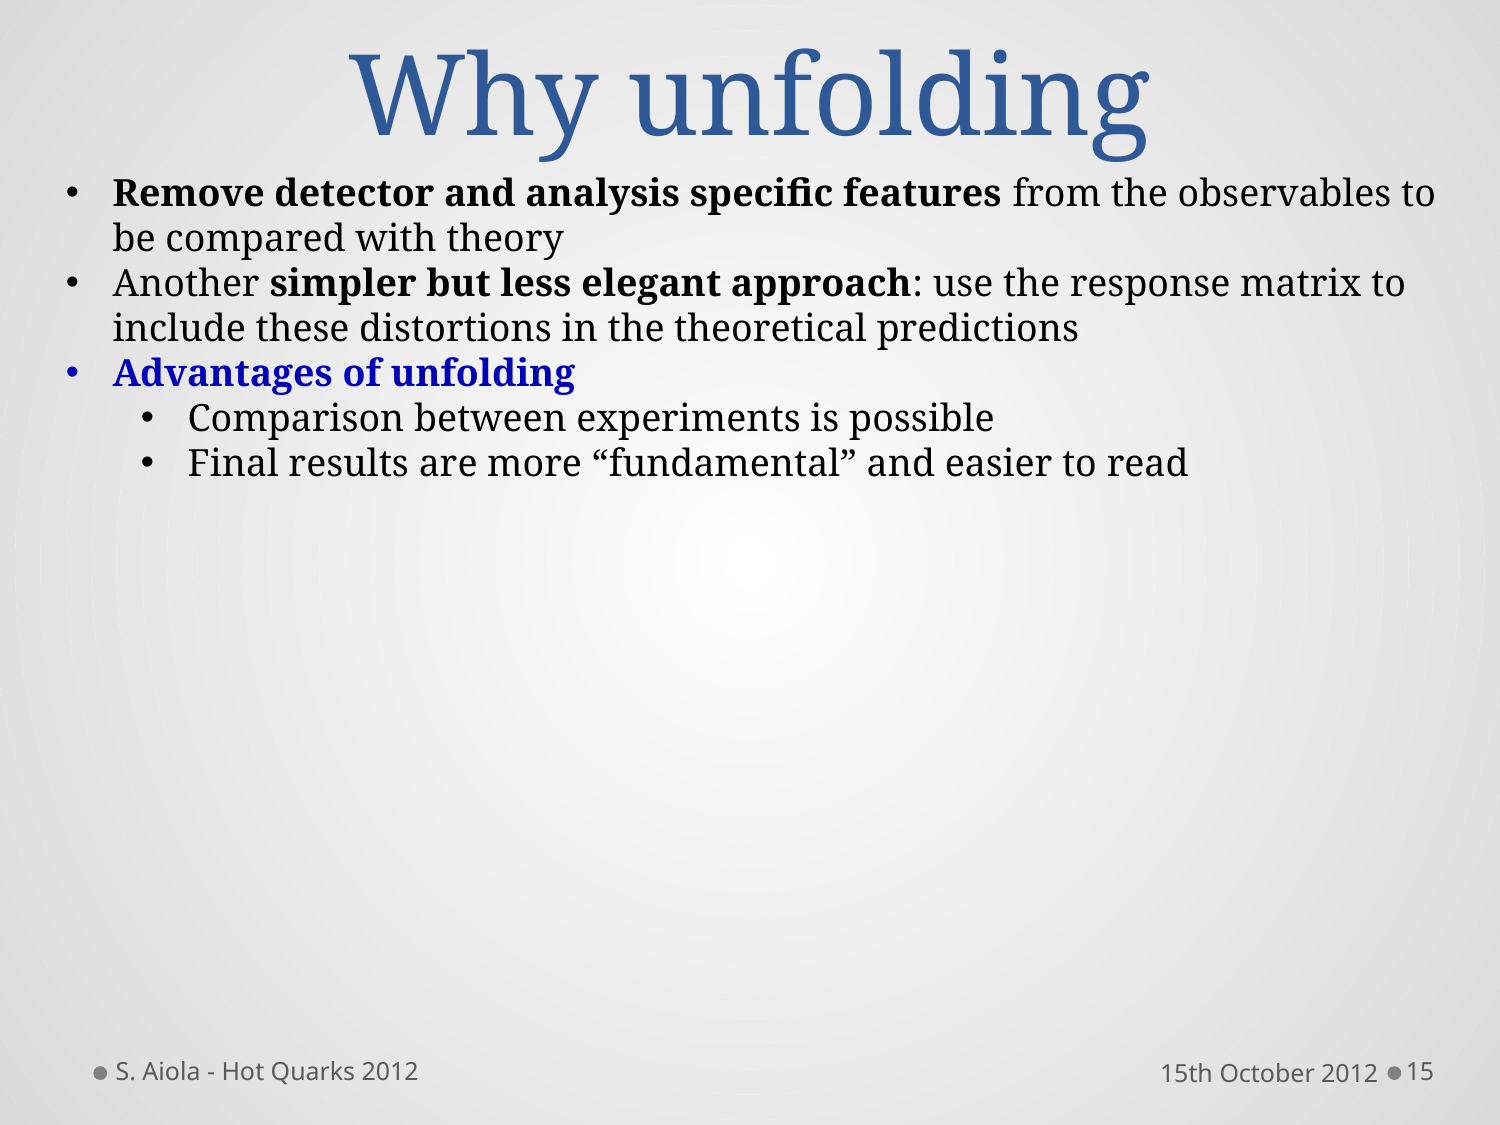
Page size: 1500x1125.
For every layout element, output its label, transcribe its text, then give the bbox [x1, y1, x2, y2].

text_box Remove detector and analysis specific features from the observables to be compared with theory Another simpler but less elegant approach: use the response matrix to include these distortions in the theoretical predictions Advantages of unfolding Comparison between experiments is possible Final results are more “fundamental” and easier to read [51, 161, 1462, 492]
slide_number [1043, 1042, 1386, 1103]
title Why unfolding [75, 0, 1425, 161]
slide_number 15 [1401, 1042, 1494, 1103]
footer S. Aiola - Hot Quarks 2012 [108, 1042, 576, 1103]
